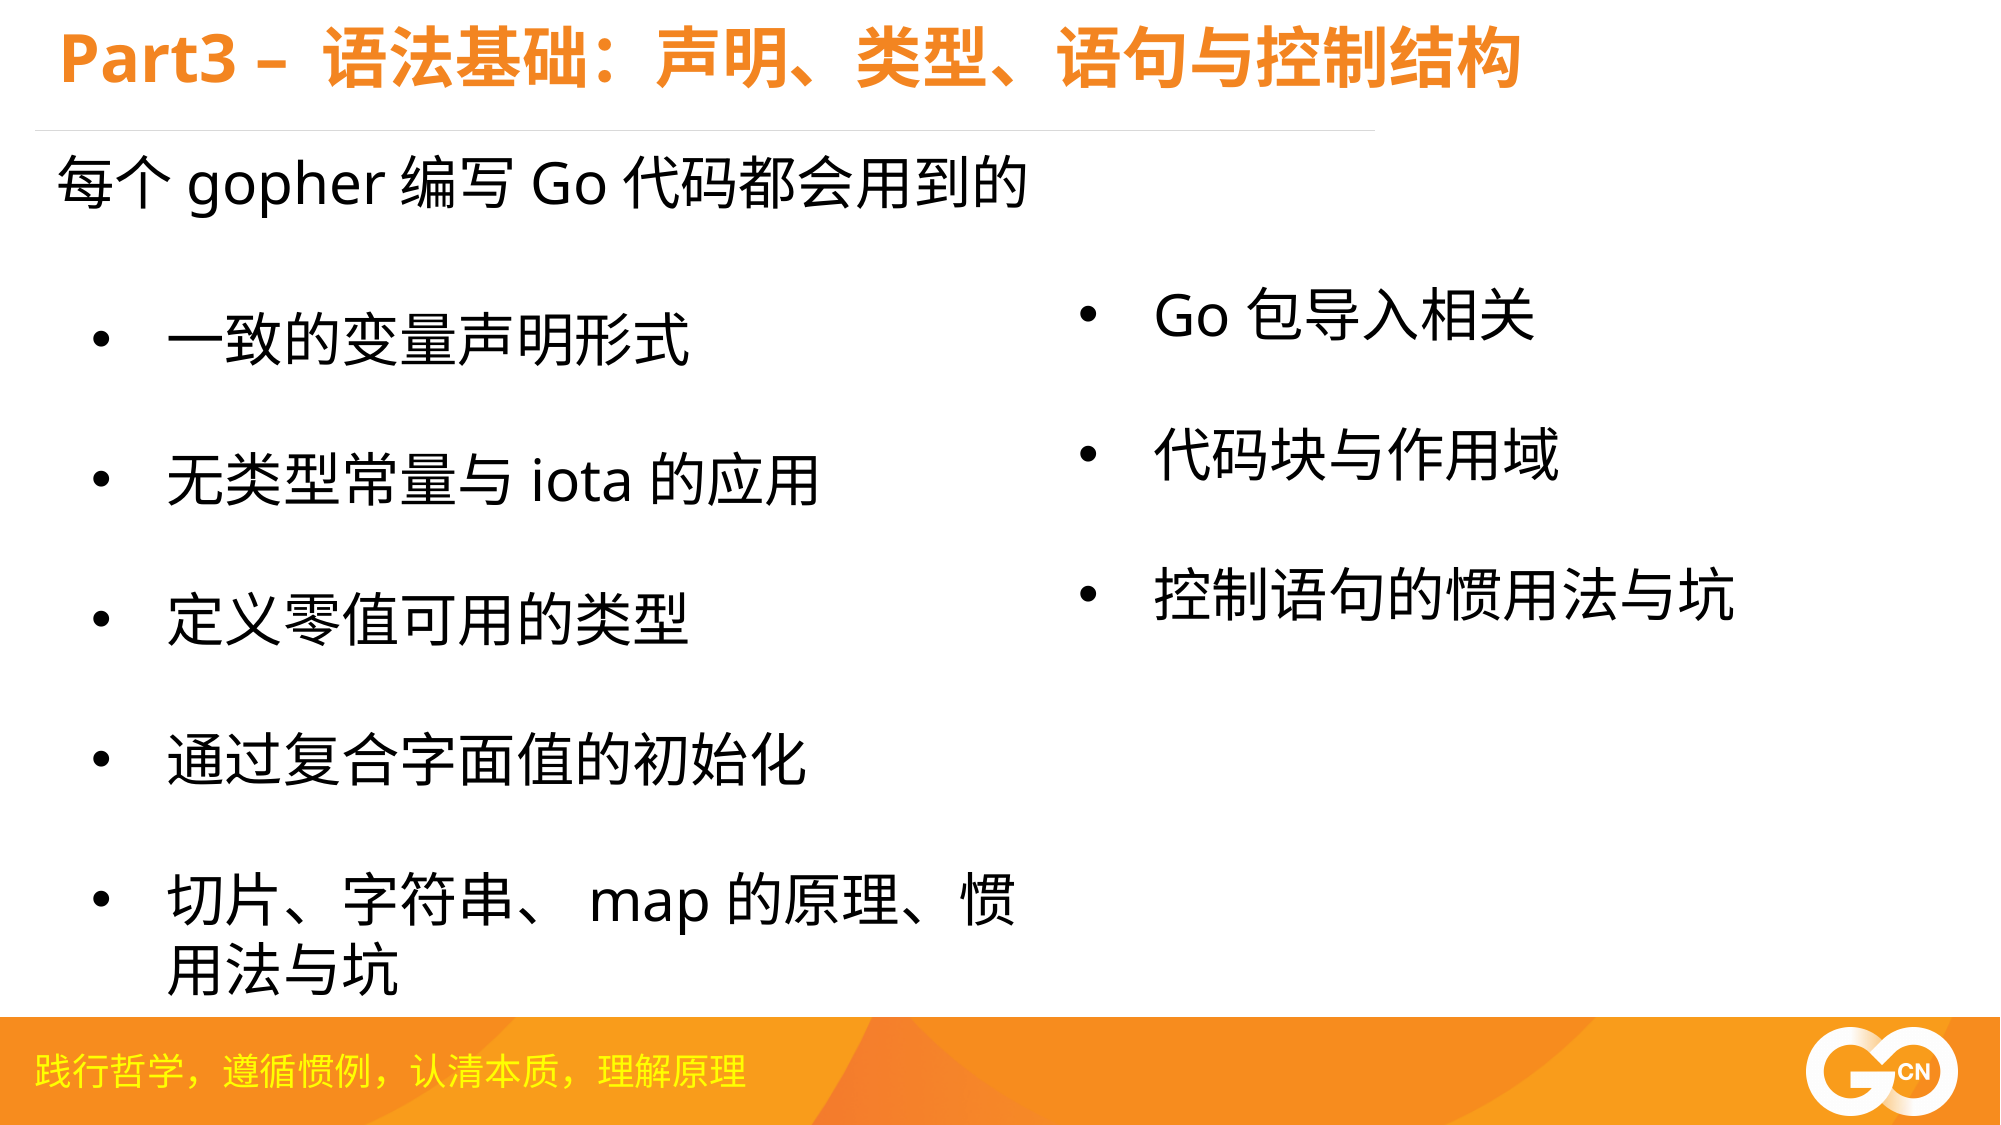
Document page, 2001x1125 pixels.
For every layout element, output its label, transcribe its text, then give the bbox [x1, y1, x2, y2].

text_box 践行哲学，遵循惯例，认清本质，理解原理 [19, 1033, 927, 1109]
text_box Go包导入相关 代码块与作用域 控制语句的惯用法与坑 [1070, 271, 1916, 636]
picture [0, 1017, 2000, 1125]
text_box Part3 – 语法基础：声明、类型、语句与控制结构 [50, 8, 1531, 103]
text_box 每个gopher编写Go代码都会用到的 [48, 139, 1128, 295]
text_box 一致的变量声明形式 无类型常量与iota的应用 定义零值可用的类型 通过复合字面值的初始化 切片、字符串、map的原理、惯用法与坑 [84, 295, 1077, 1011]
